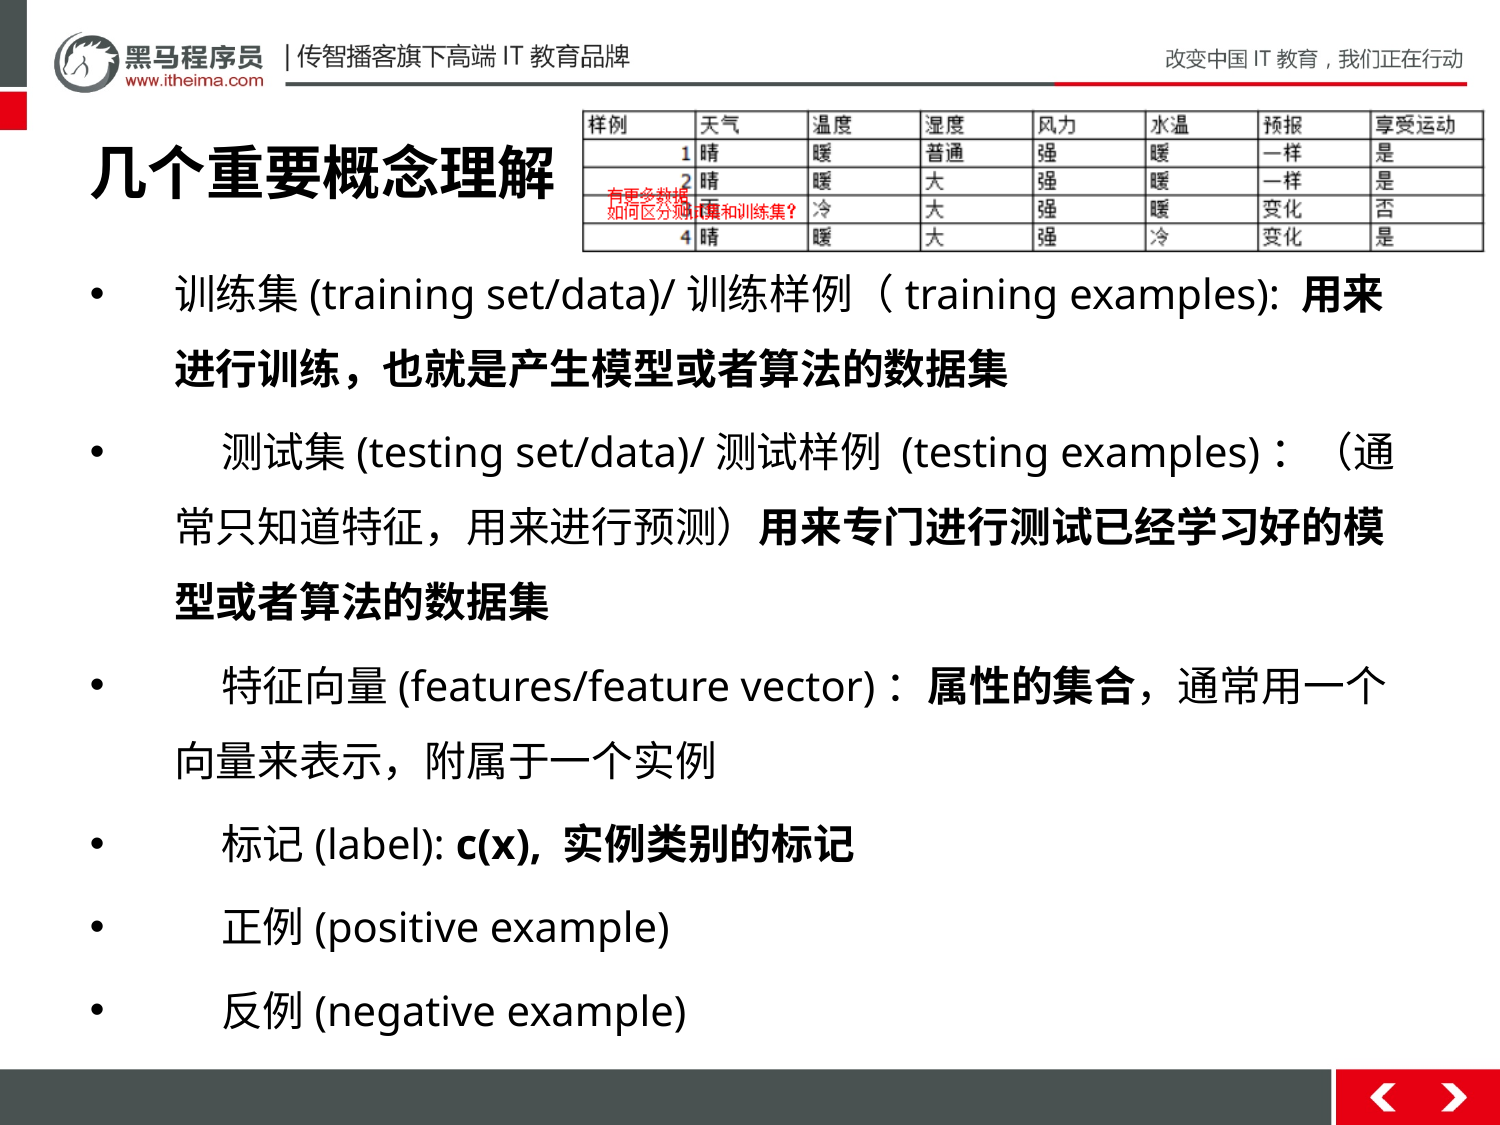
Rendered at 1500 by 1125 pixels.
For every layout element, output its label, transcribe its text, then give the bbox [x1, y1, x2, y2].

title 几个重要概念理解 [75, 128, 571, 235]
list 训练集(training set/data)/训练样例（training examples): 用来进行训练，也就是产生模型或者算法的数据集 测试集(testing set/data)/测试样例 (testing examples)：（通常只知道特征，用来进行预测）用来专门进行测试已经学习好的模型或者算法的数据集 特征向量(features/feature vector)：属性的集合，通常用一个向量来表示，附属于一个实例 标记(label): c(x), 实例类别的标记 正例(positive example) 反例(negative example) [75, 235, 1425, 978]
picture [0, 0, 1500, 1125]
